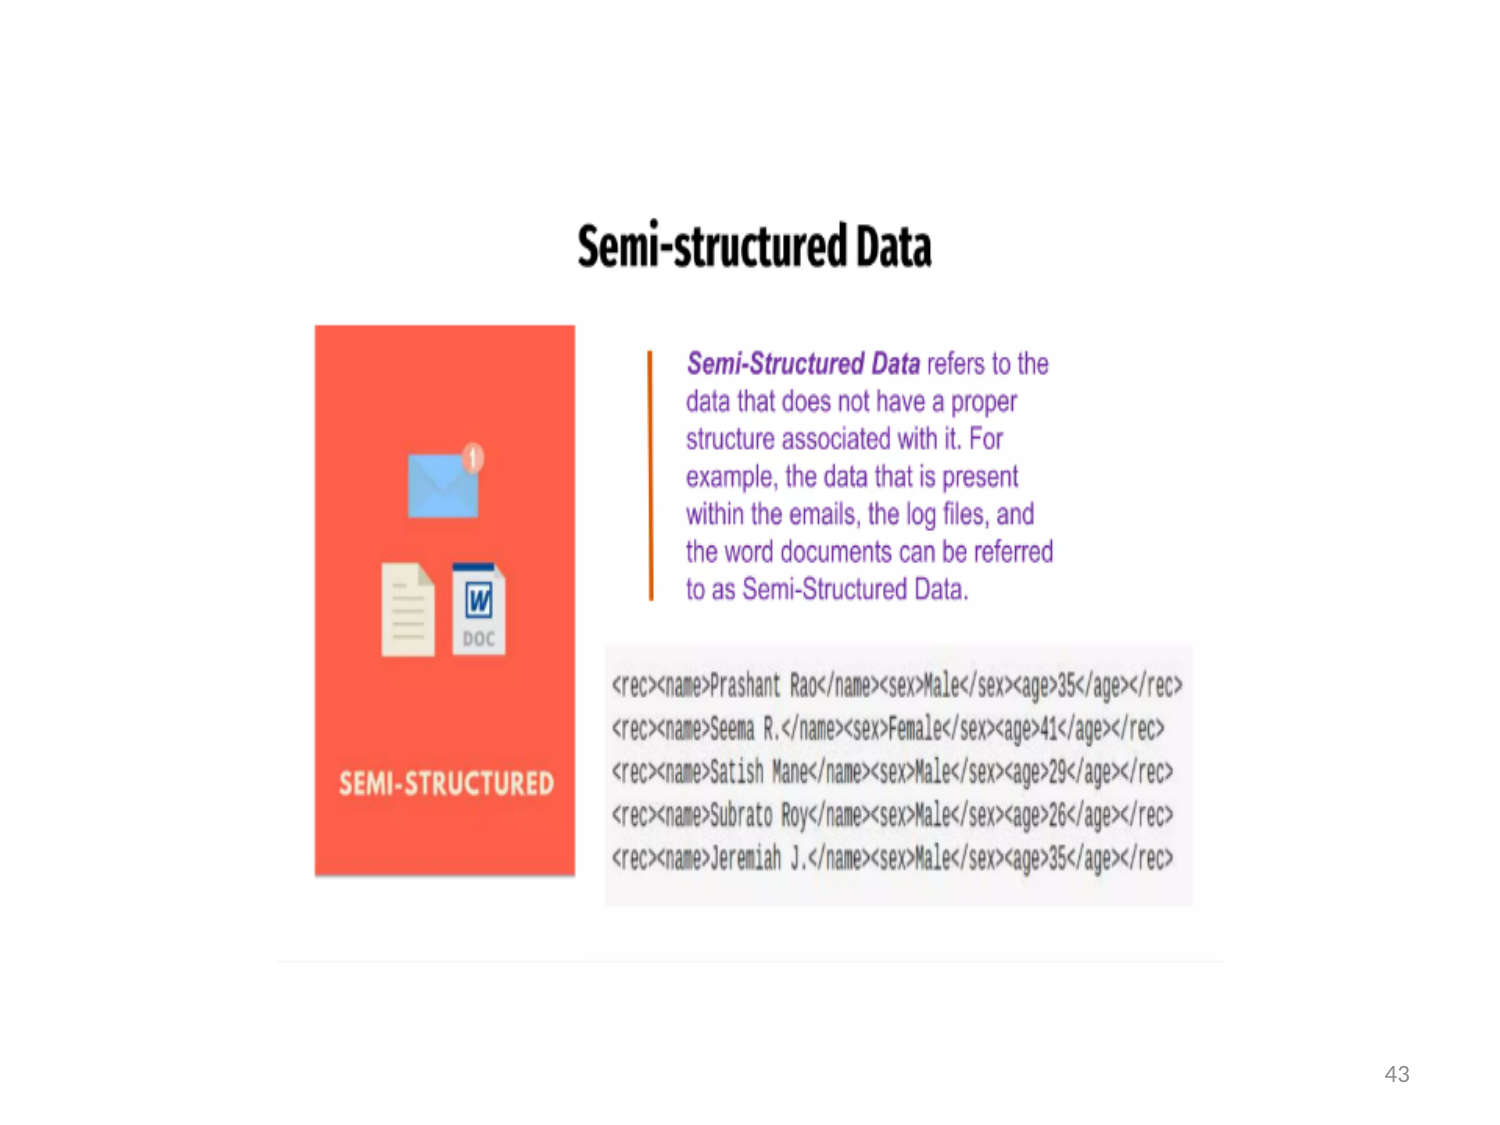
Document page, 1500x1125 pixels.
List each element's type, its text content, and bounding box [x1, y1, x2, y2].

slide_number 43 [1074, 1042, 1425, 1103]
picture [276, 174, 1223, 963]
